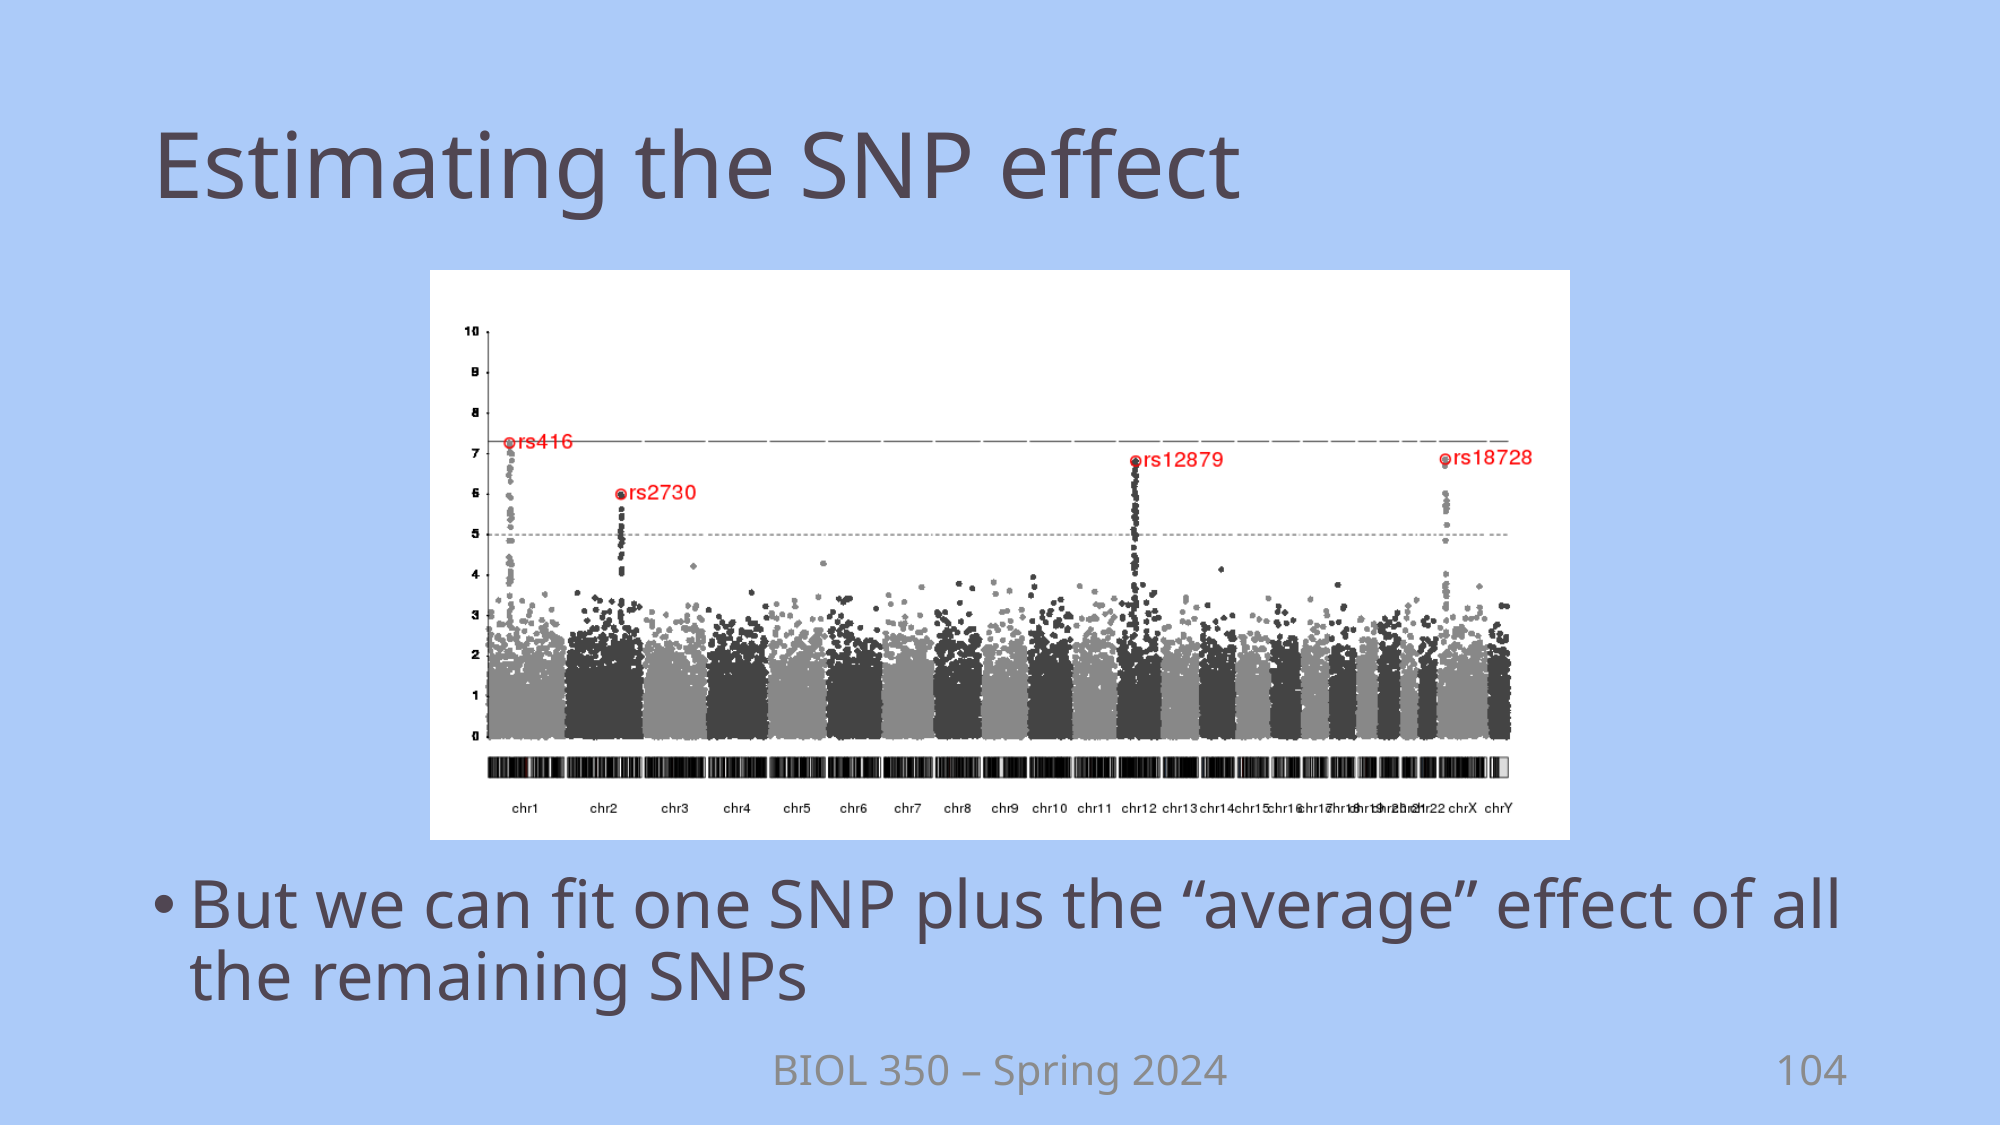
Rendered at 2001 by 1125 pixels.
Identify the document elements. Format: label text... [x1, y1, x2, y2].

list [430, 269, 1570, 840]
list But we can fit one SNP plus the “average” effect of all the remaining SNPs [137, 863, 1863, 1038]
title Estimating the SNP effect [137, 59, 1863, 278]
footer BIOL 350 – Spring 2024 [662, 1042, 1338, 1103]
slide_number 104 [1412, 1042, 1863, 1103]
